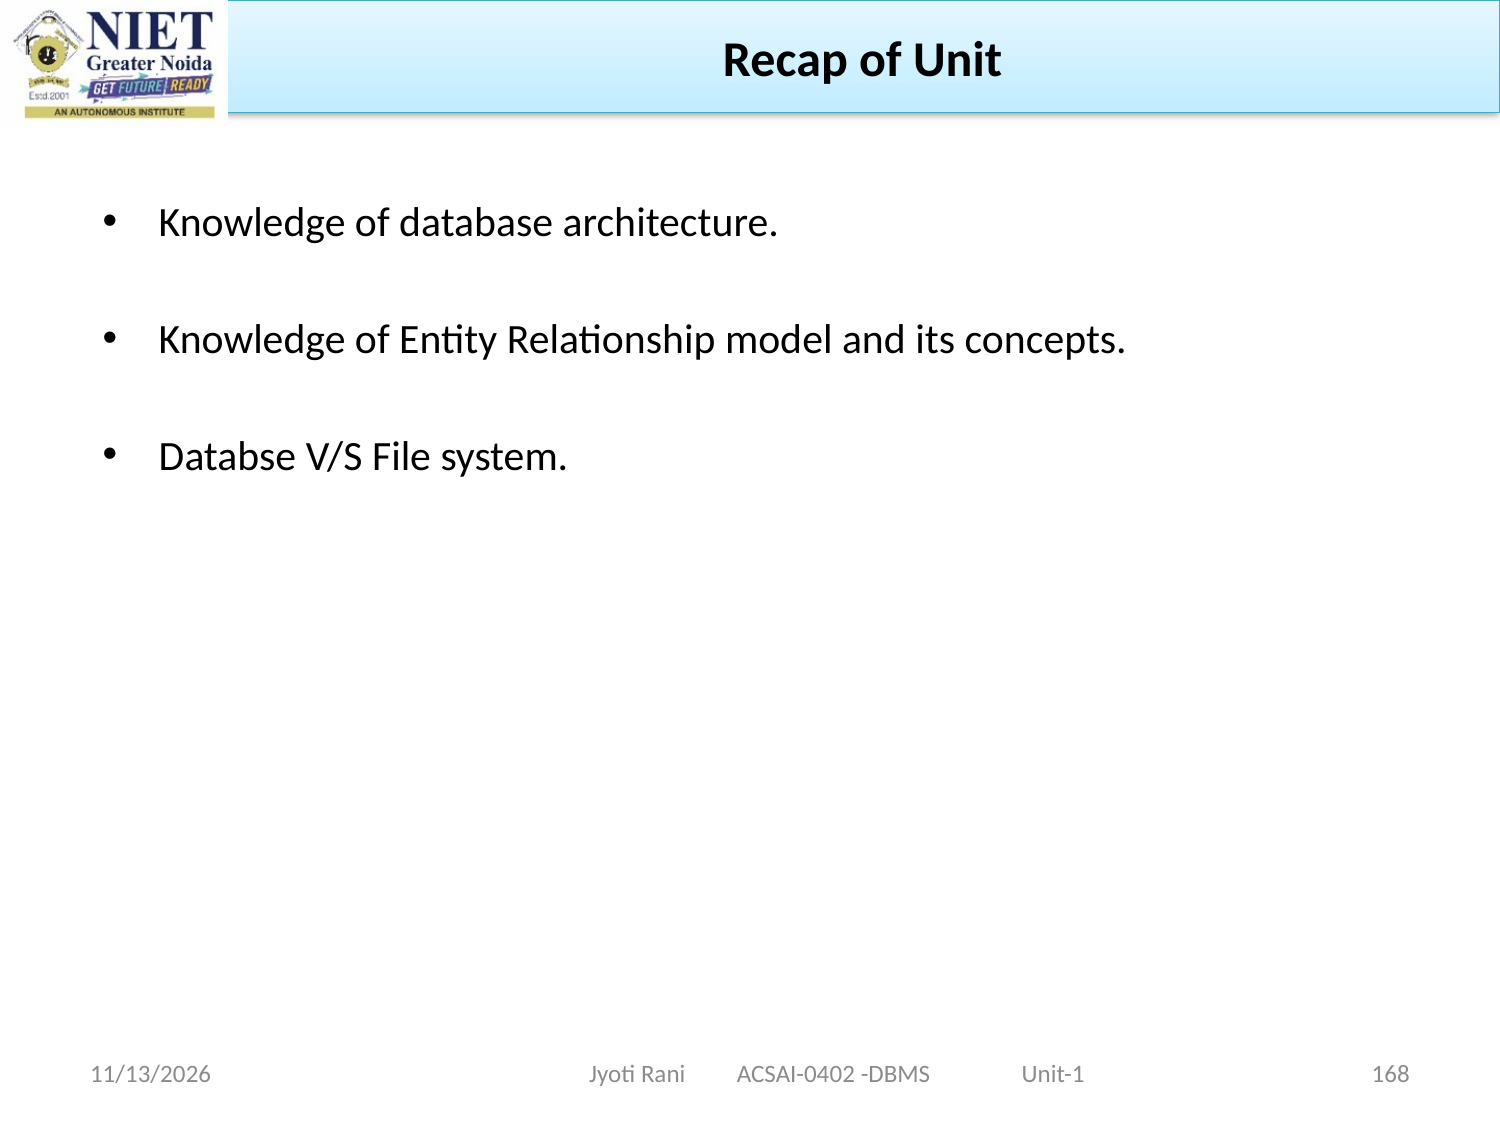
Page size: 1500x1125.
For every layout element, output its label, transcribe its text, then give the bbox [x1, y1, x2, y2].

footer Jyoti Rani ACSAI-0402 -DBMS Unit-1 [412, 1042, 1074, 1103]
picture [0, 0, 228, 130]
text_box Recap of Unit [228, 0, 1500, 113]
slide_number 168 [1074, 1042, 1425, 1103]
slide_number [75, 1042, 412, 1103]
list Knowledge of database architecture. Knowledge of Entity Relationship model and its concepts. Databse V/S File system. [87, 187, 1438, 930]
